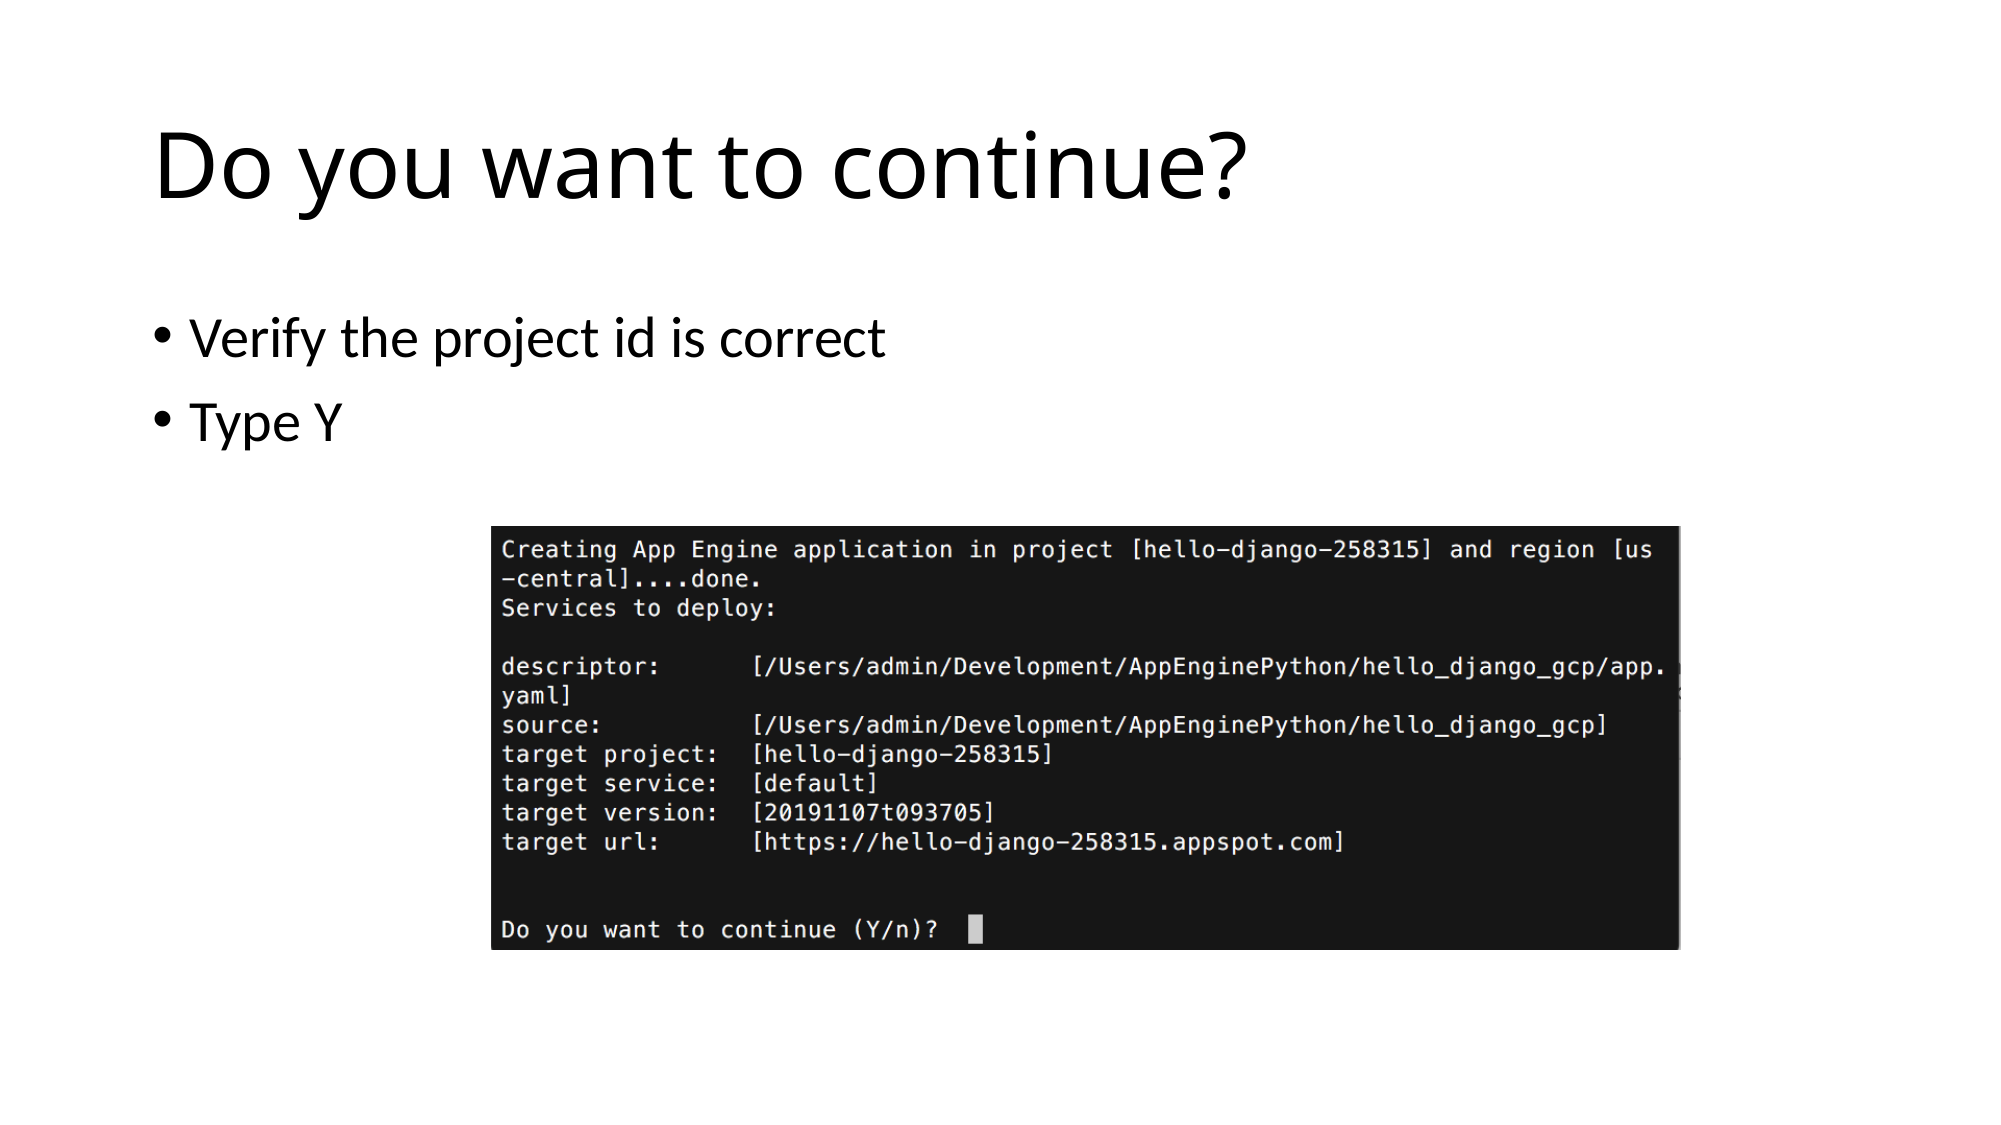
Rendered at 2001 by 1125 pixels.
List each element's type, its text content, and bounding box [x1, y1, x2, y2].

title Do you want to continue? [137, 59, 1863, 278]
picture [491, 526, 1681, 950]
list Verify the project id is correct Type Y [137, 299, 1863, 1014]
